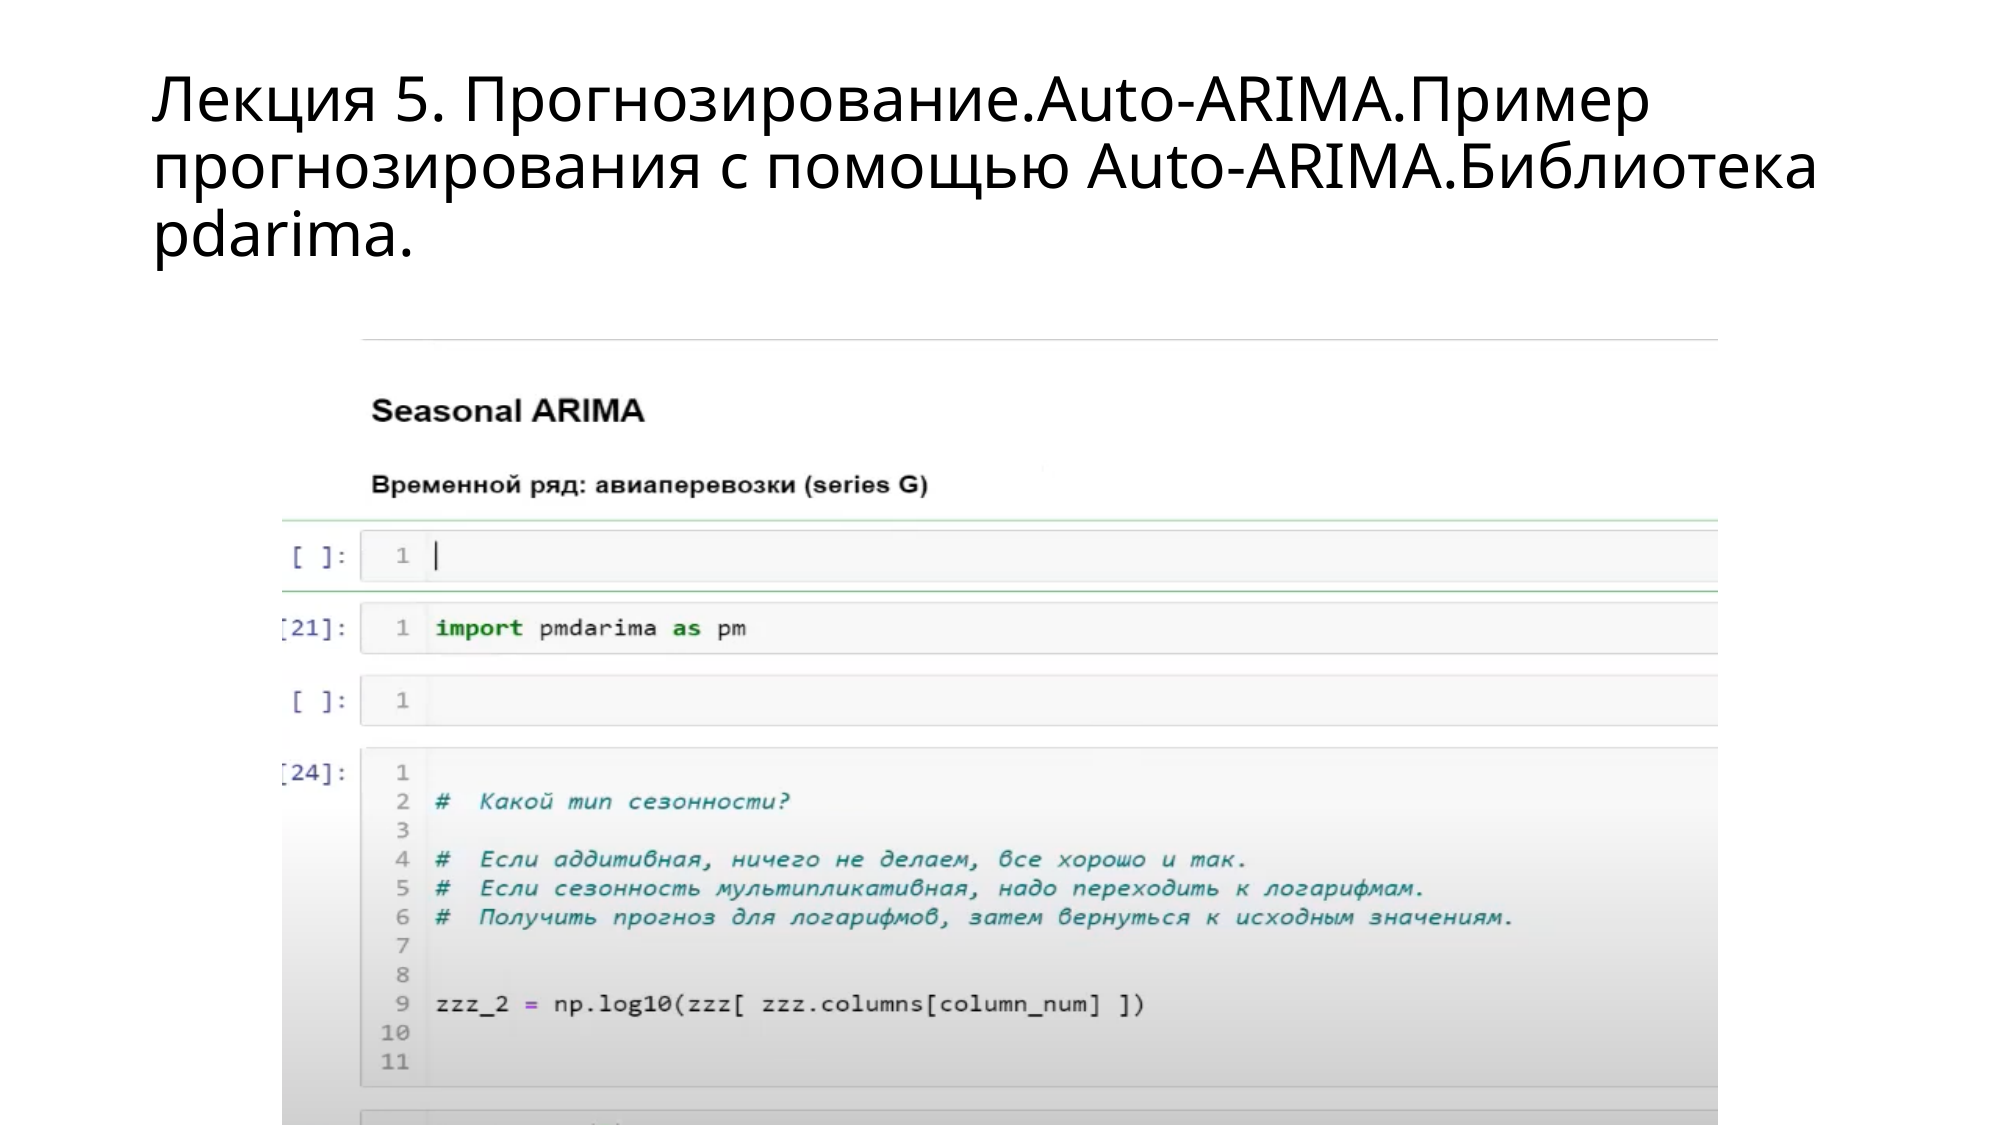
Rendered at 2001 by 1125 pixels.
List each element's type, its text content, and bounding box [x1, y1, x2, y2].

picture [282, 339, 1718, 1125]
title Лекция 5. Прогнозирование.Auto-ARIMA.Пример прогнозирования с помощью Auto-ARIMA.Библиотека pdarima. [137, 59, 1863, 278]
